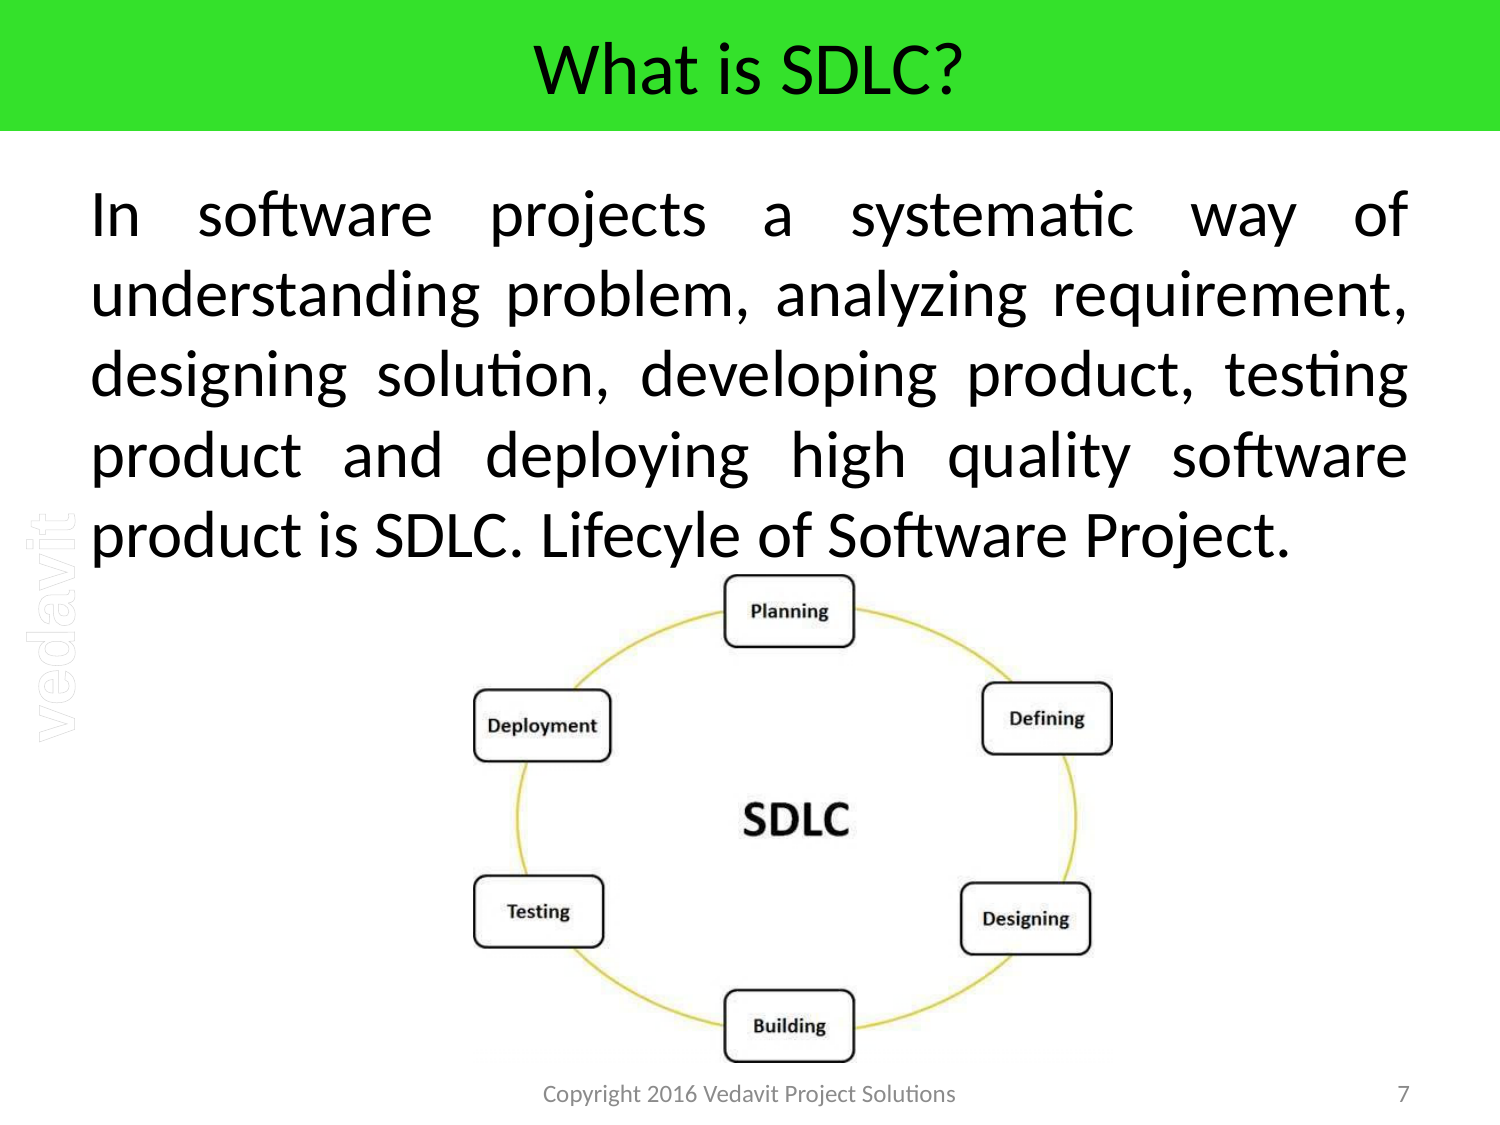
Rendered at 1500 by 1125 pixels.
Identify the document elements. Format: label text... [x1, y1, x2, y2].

picture [473, 574, 1113, 1064]
title What is SDLC? [0, 0, 1500, 131]
list In software projects a systematic way of understanding problem, analyzing requirement, designing solution, developing product, testing product and deploying high quality software product is SDLC. Lifecyle of Software Project. [75, 162, 1425, 1000]
slide_number 7 [1074, 1062, 1425, 1123]
footer Copyright 2016 Vedavit Project Solutions [512, 1073, 988, 1123]
